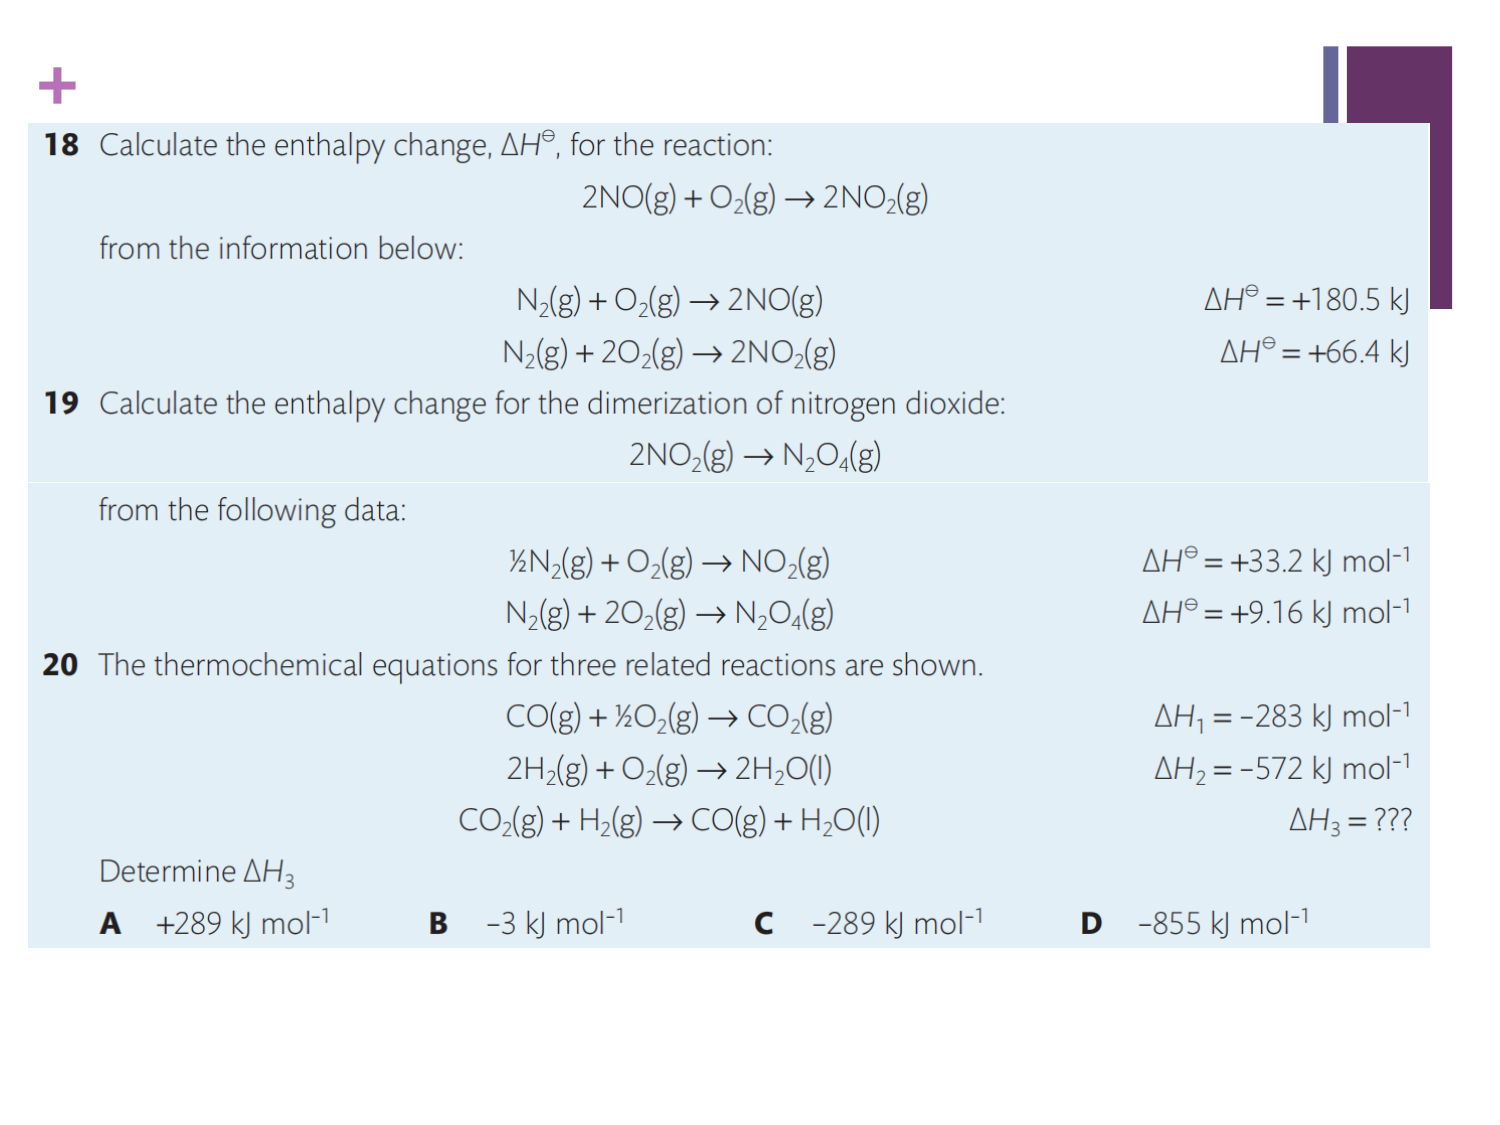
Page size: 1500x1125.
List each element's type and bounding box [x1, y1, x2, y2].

picture [28, 123, 1431, 949]
